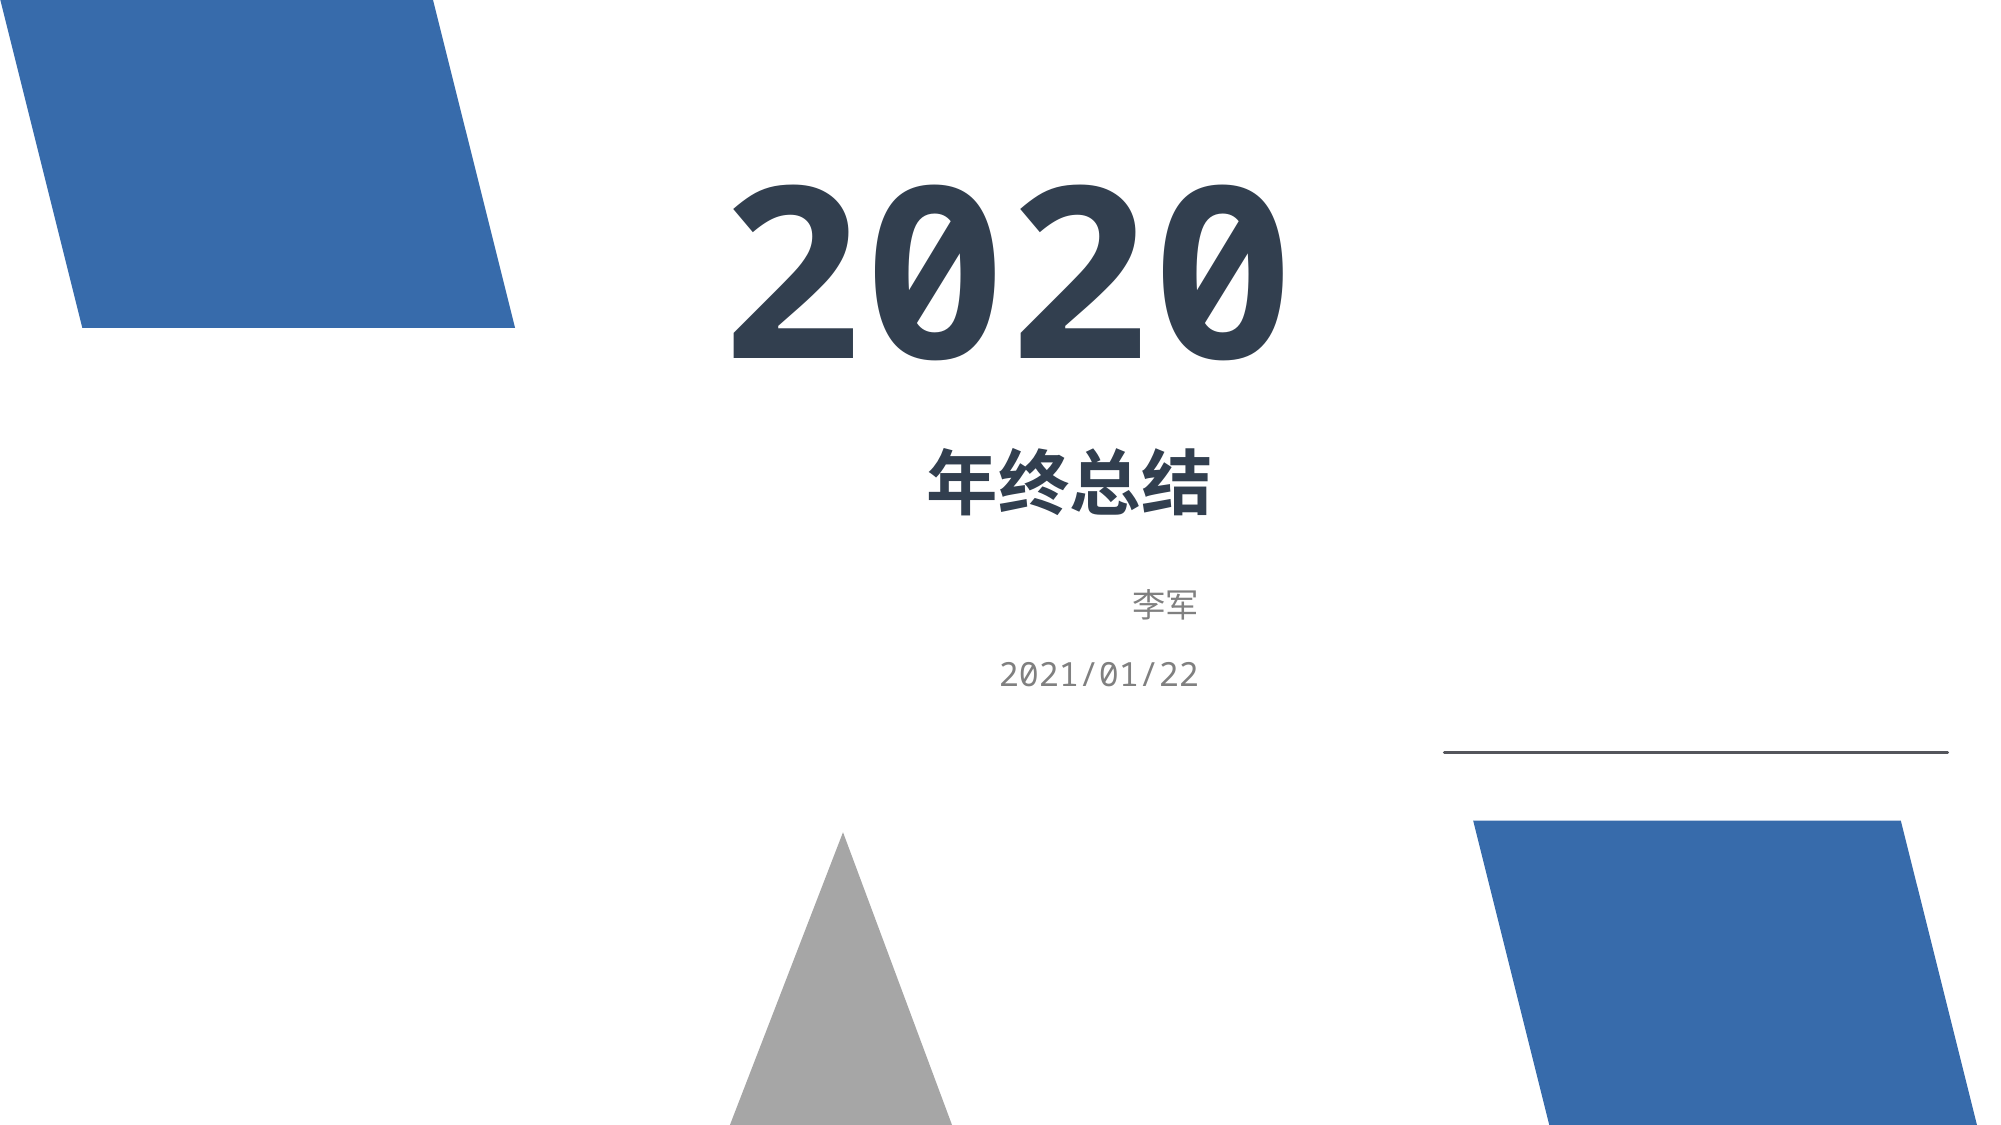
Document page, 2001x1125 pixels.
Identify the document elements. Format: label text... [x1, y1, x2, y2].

title 年终总结 [845, 410, 1229, 532]
text_box 李军 2021/01/22 [485, 569, 1214, 753]
text_box 2020 [651, 151, 1311, 374]
